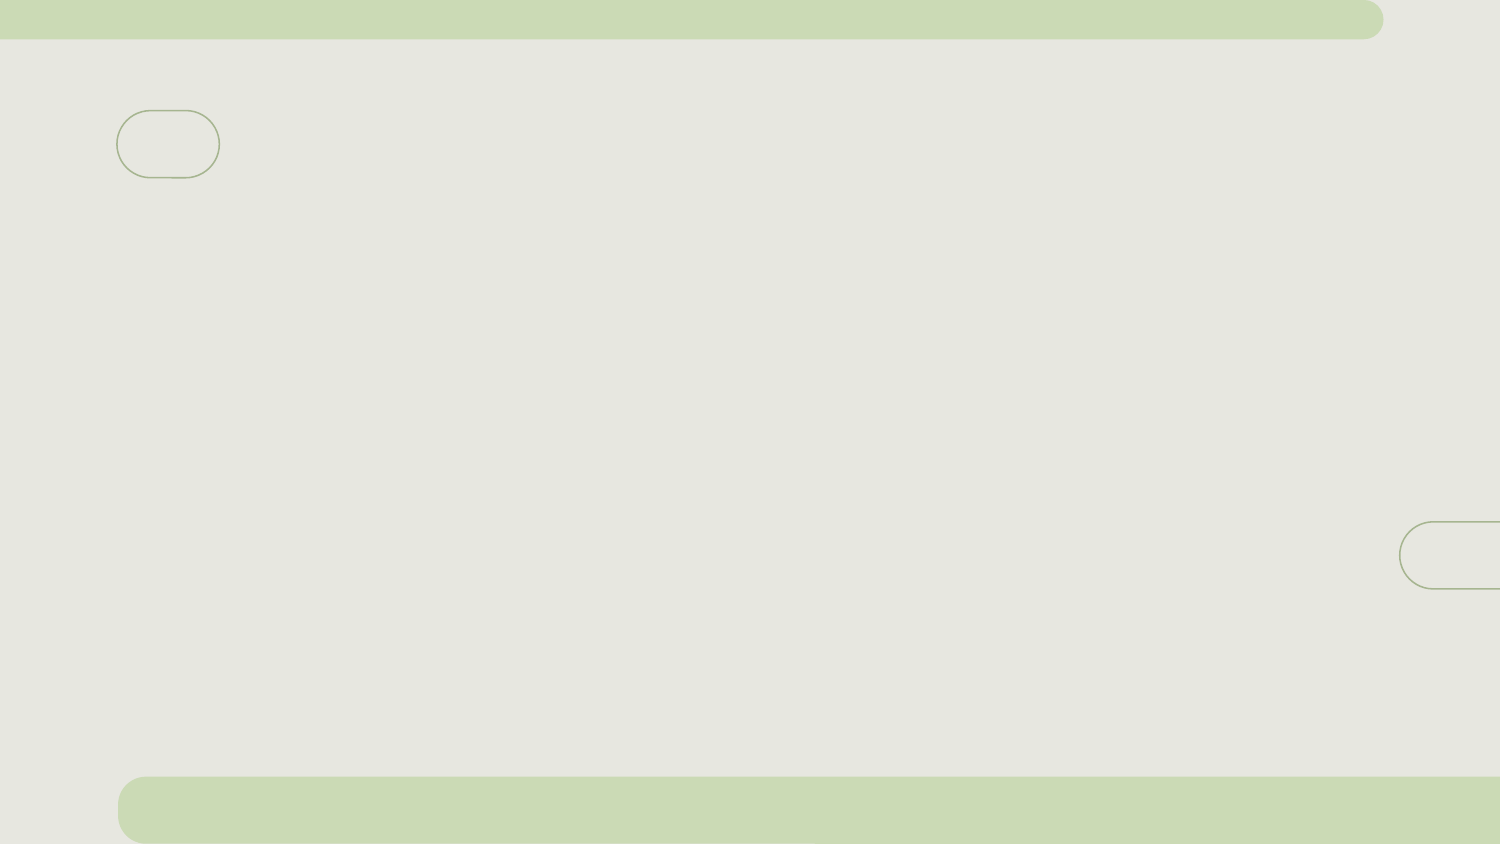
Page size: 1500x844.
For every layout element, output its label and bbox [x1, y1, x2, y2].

text_box [116, 110, 220, 178]
